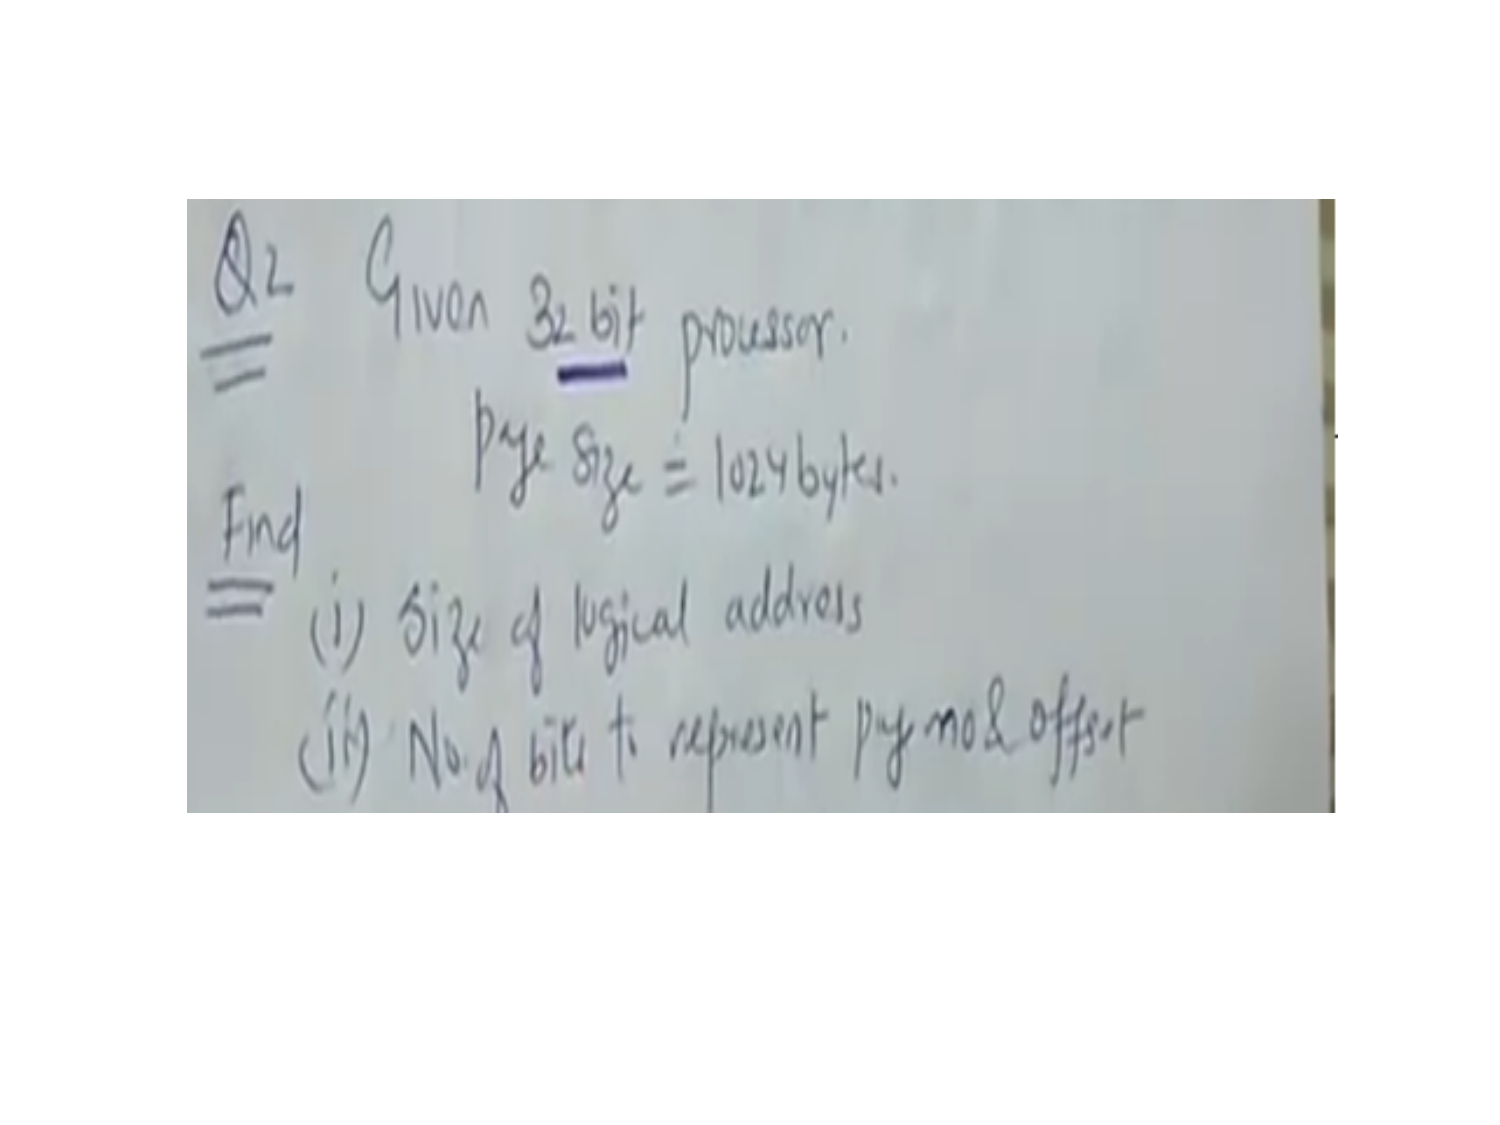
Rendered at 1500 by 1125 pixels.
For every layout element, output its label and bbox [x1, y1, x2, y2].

picture [187, 199, 1338, 813]
